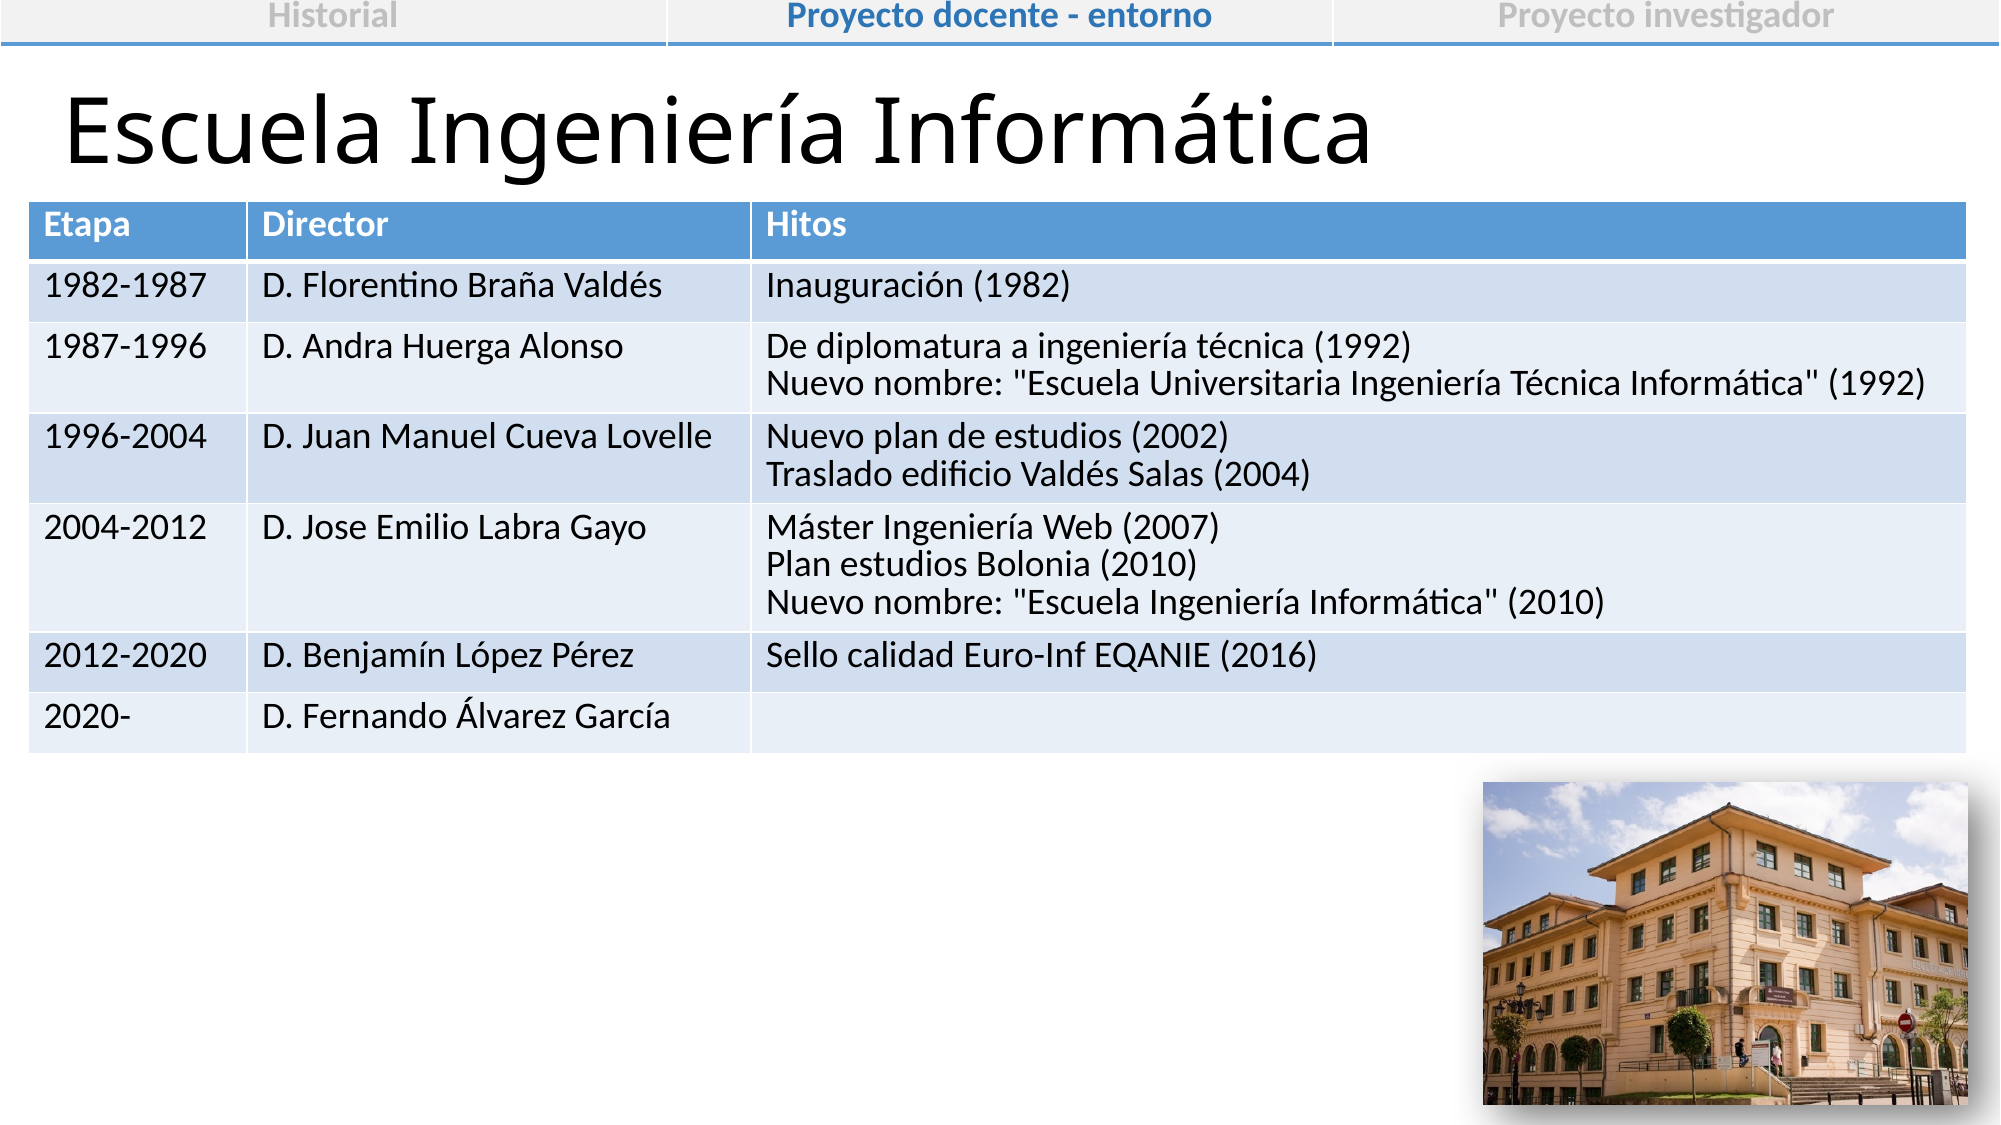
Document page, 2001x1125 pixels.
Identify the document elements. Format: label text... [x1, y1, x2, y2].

table_cell D. Fernando Álvarez García [248, 693, 750, 753]
table_cell De diplomatura a ingeniería técnica (1992) Nuevo nombre: "Escuela Universitaria Ingeniería Técnica Informática" (1992) [752, 323, 1966, 412]
table_cell Nuevo plan de estudios (2002) Traslado edificio Valdés Salas (2004) [752, 414, 1966, 503]
title Escuela Ingeniería Informática [47, 46, 1845, 200]
table_cell Máster Ingeniería Web (2007) Plan estudios Bolonia (2010) Nuevo nombre: "Escuela Ingeniería Informática" (2010) [752, 504, 1966, 631]
table_header Historial [1, 0, 666, 42]
table_cell D. Florentino Braña Valdés [248, 264, 750, 322]
table_header Etapa [29, 202, 246, 259]
table_cell 1996-2004 [29, 414, 246, 503]
table_cell D. Andra Huerga Alonso [248, 323, 750, 412]
picture [1483, 782, 1968, 1105]
table_cell Inauguración (1982) [752, 264, 1966, 322]
table_header Director [248, 202, 750, 259]
table_cell 2004-2012 [29, 504, 246, 631]
table_cell Sello calidad Euro-Inf EQANIE (2016) [752, 633, 1966, 692]
table_cell D. Benjamín López Pérez [248, 633, 750, 692]
table_cell D. Jose Emilio Labra Gayo [248, 504, 750, 631]
table_header Hitos [752, 202, 1966, 259]
table_cell 1987-1996 [29, 323, 246, 412]
table_cell [752, 693, 1966, 753]
table_cell 2020- [29, 693, 246, 753]
table_cell 2012-2020 [29, 633, 246, 692]
table_header Proyecto docente - entorno [668, 0, 1332, 42]
table_cell 1982-1987 [29, 264, 246, 322]
table_cell D. Juan Manuel Cueva Lovelle [248, 414, 750, 503]
table_header Proyecto investigador [1334, 0, 1999, 42]
